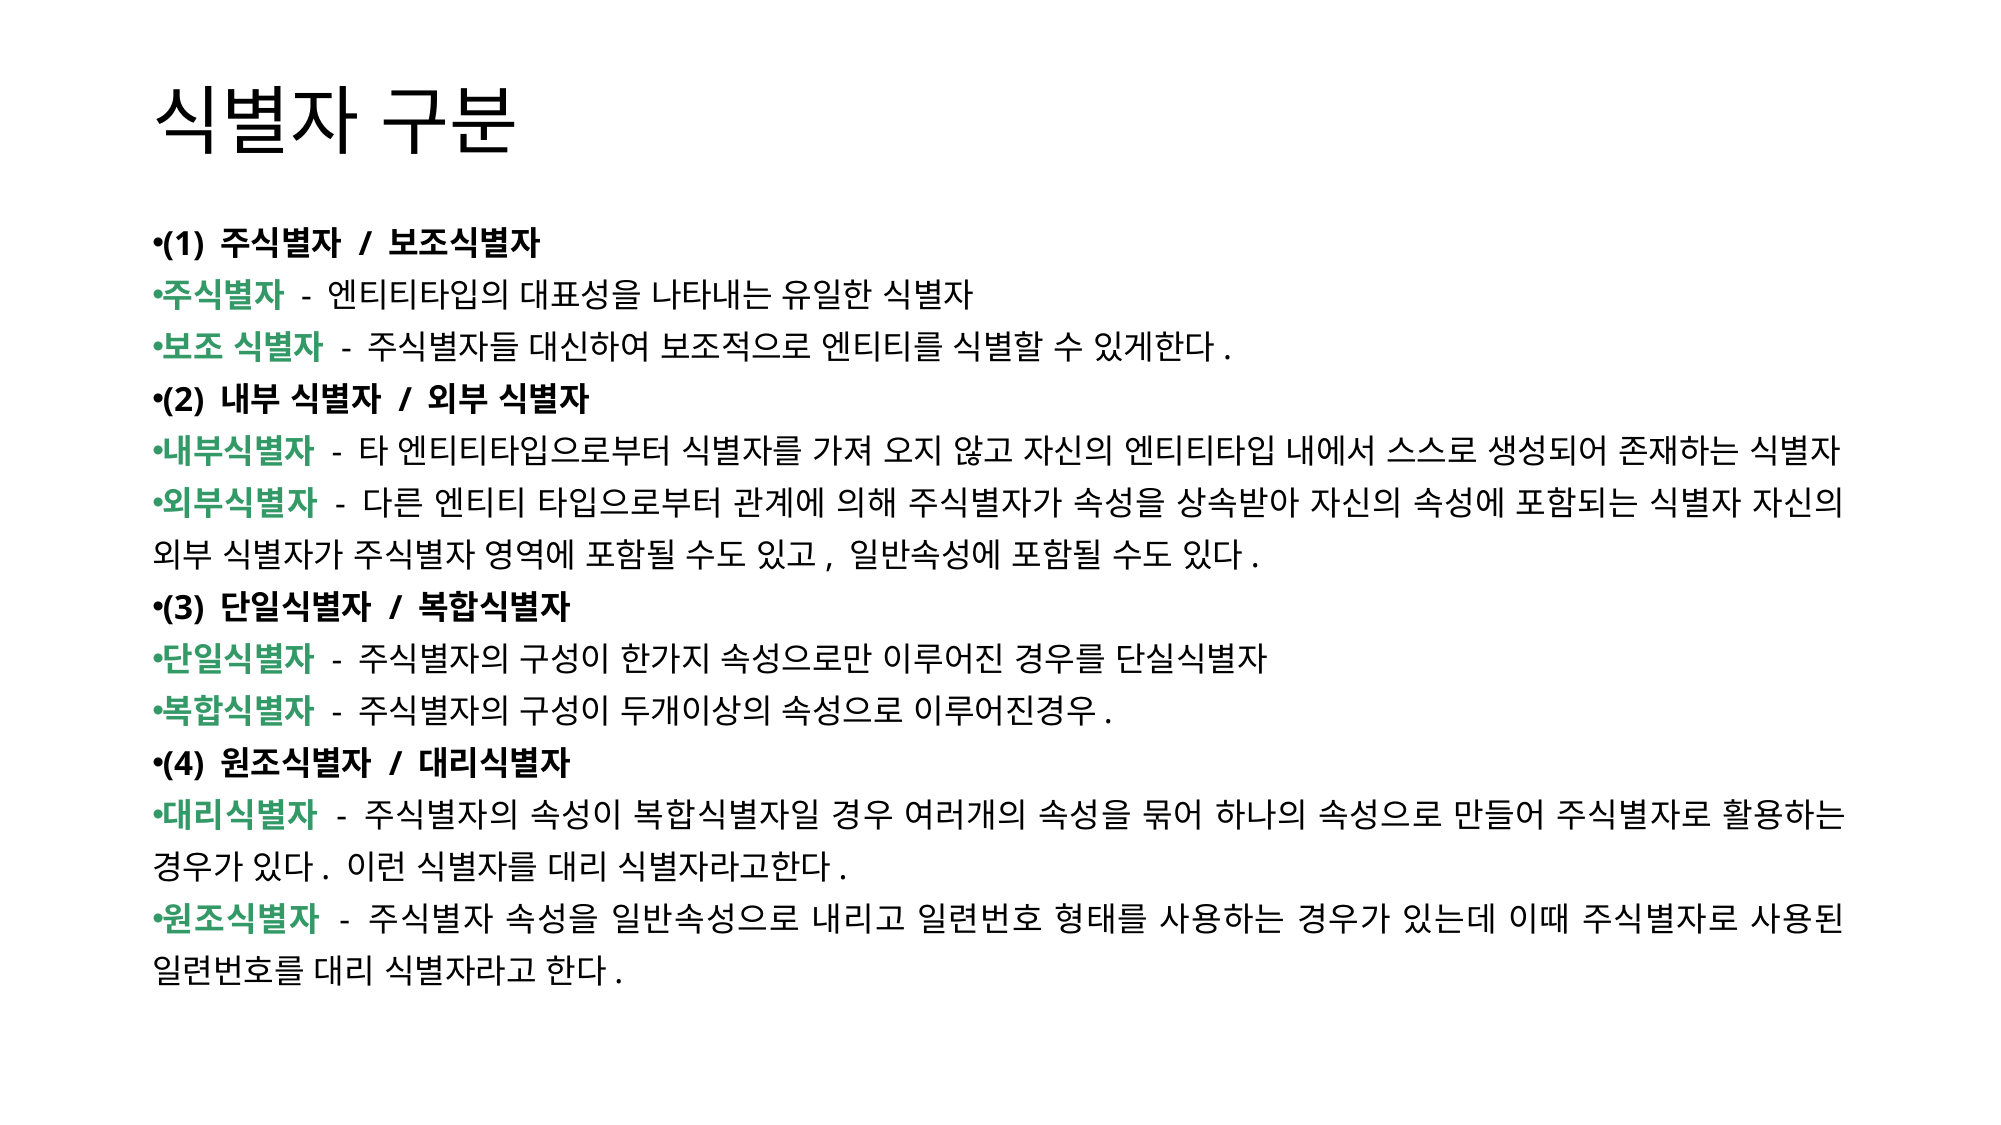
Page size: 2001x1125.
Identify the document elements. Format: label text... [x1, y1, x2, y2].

list (1) 주식별자 / 보조식별자 주식별자 - 엔티티타입의 대표성을 나타내는 유일한 식별자 보조 식별자 - 주식별자들 대신하여 보조적으로 엔티티를 식별할 수 있게한다. (2) 내부 식별자 / 외부 식별자 내부식별자 - 타 엔티티타입으로부터 식별자를 가져 오지 않고 자신의 엔티티타입 내에서 스스로 생성되어 존재하는 식별자 외부식별자 - 다른 엔티티 타입으로부터 관계에 의해 주식별자가 속성을 상속받아 자신의 속성에 포함되는 식별자 자신의 외부 식별자가 주식별자 영역에 포함될 수도 있고, 일반속성에 포함될 수도 있다. (3) 단일식별자 / 복합식별자 단일식별자 - 주식별자의 구성이 한가지 속성으로만 이루어진 경우를 단실식별자 복합식별자 - 주식별자의 구성이 두개이상의 속성으로 이루어진경우. (4) 원조식별자 / 대리식별자 대리식별자 - 주식별자의 속성이 복합식별자일 경우 여러개의 속성을 묶어 하나의 속성으로 만들어 주식별자로 활용하는 경우가 있다. 이런 식별자를 대리 식별자라고한다. 원조식별자 - 주식별자 속성을 일반속성으로 내리고 일련번호 형태를 사용하는 경우가 있는데 이때 주식별자로 사용된 일련번호를 대리 식별자라고 한다. [137, 202, 1863, 1014]
title 식별자 구분 [137, 59, 1863, 189]
